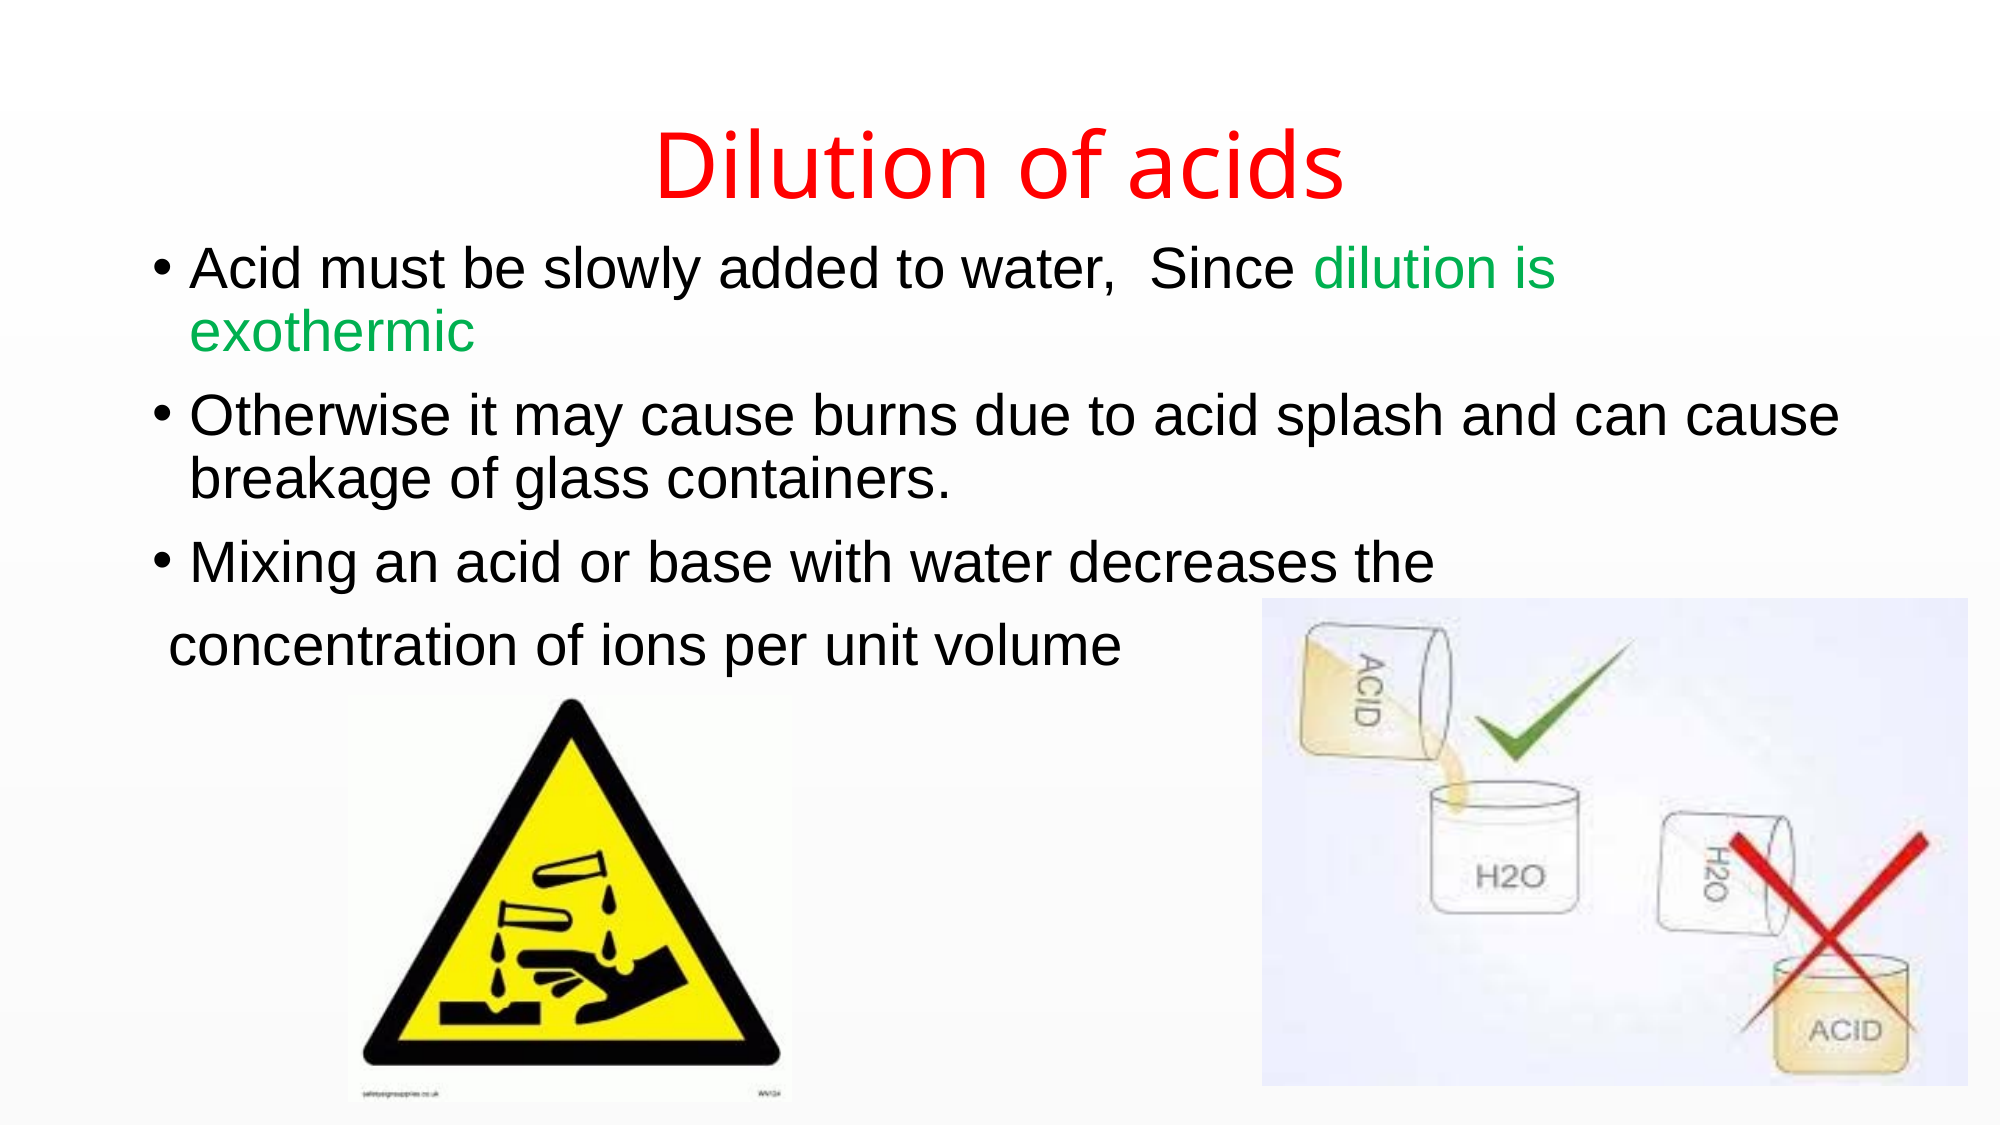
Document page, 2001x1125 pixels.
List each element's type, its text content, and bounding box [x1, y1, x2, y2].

list Acid must be slowly added to water, Since dilution is exothermic Otherwise it may cause burns due to acid splash and can cause breakage of glass containers. Mixing an acid or base with water decreases the concentration of ions per unit volume [137, 230, 1863, 1014]
title Dilution of acids [137, 59, 1863, 230]
picture [1262, 598, 1968, 1086]
picture [348, 695, 792, 1102]
